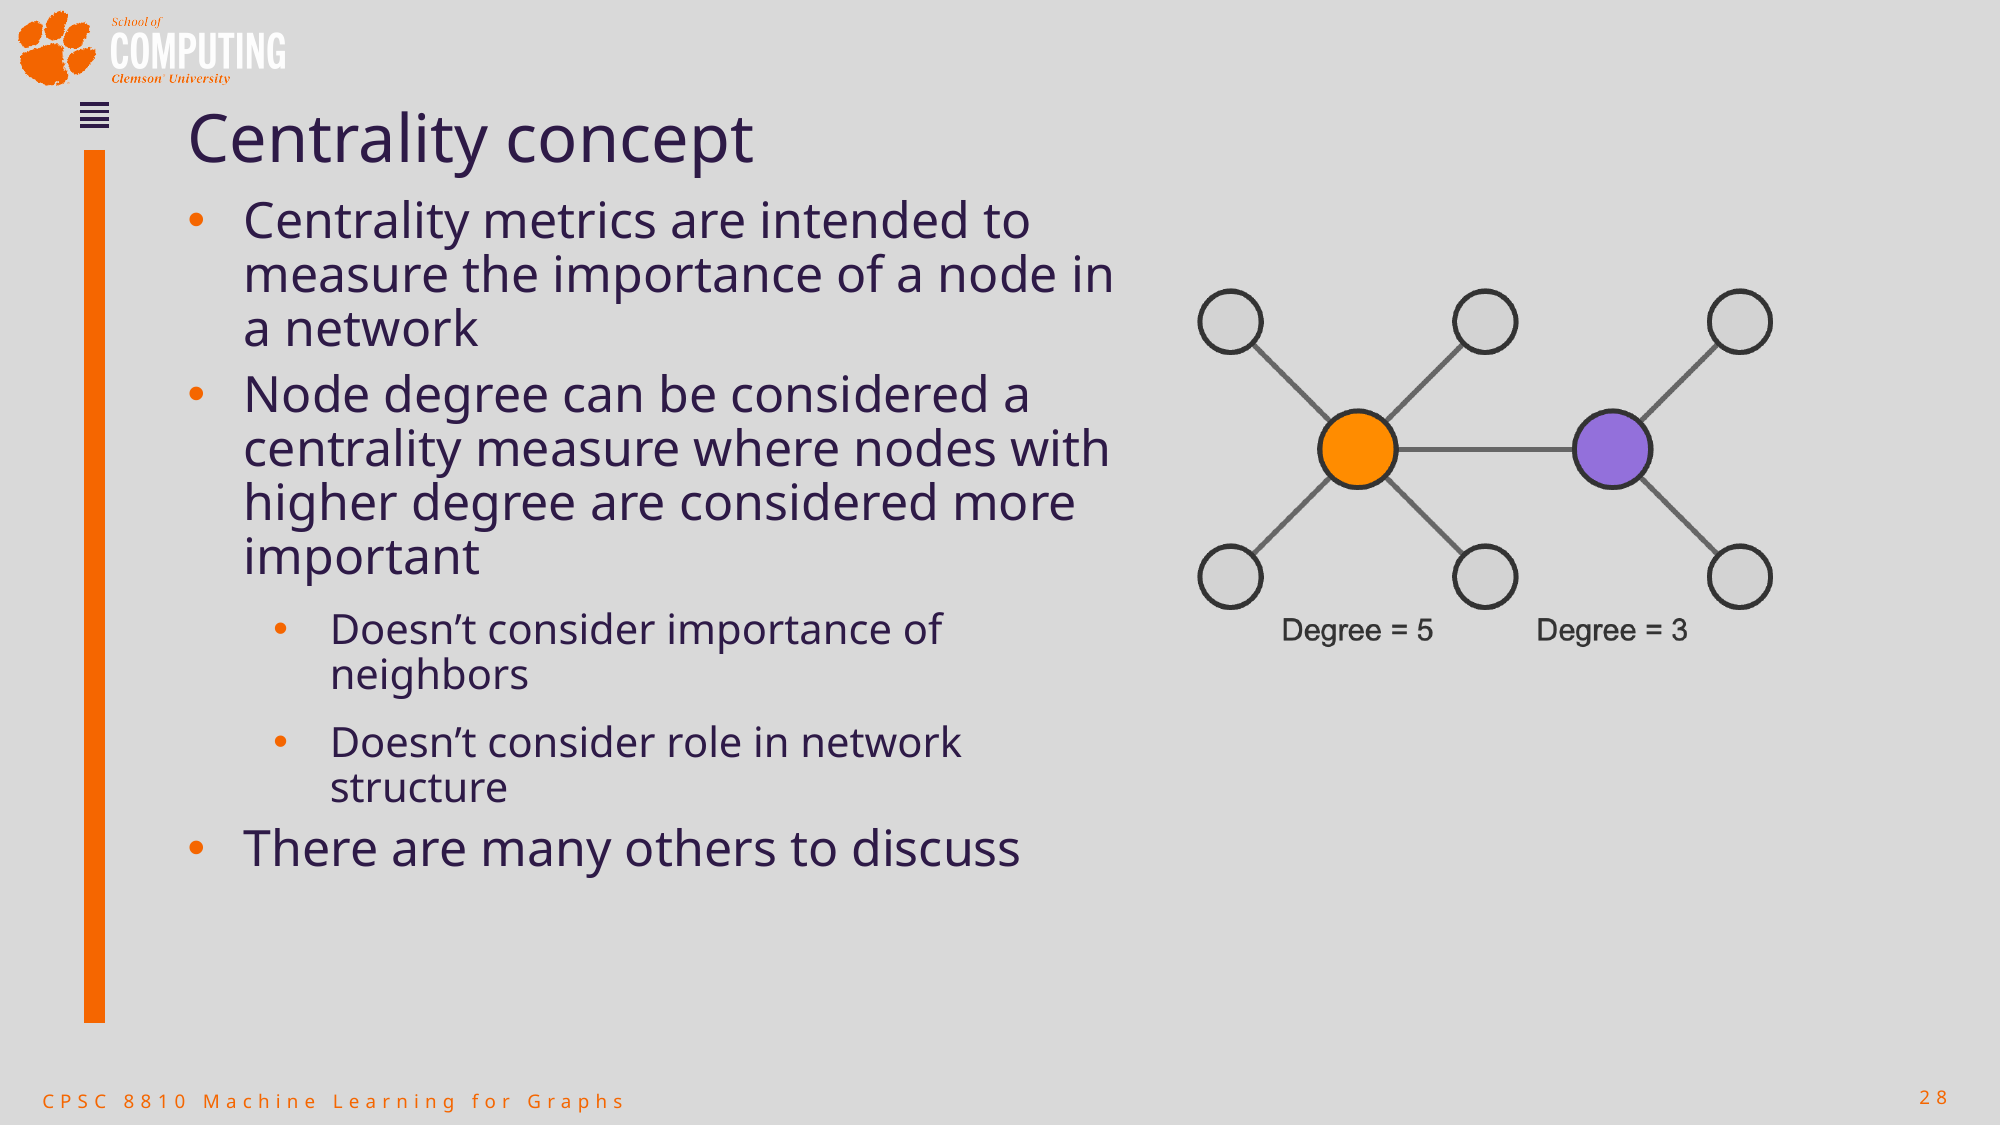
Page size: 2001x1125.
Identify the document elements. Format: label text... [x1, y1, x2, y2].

picture [1103, 194, 1867, 704]
picture [18, 10, 285, 86]
title Centrality concept [187, 104, 1913, 178]
list Centrality metrics are intended to measure the importance of a node in a network Node degree can be considered a centrality measure where nodes with higher degree are considered more important Doesn’t consider importance of neighbors Doesn’t consider role in network structure There are many others to discuss [187, 195, 1130, 861]
